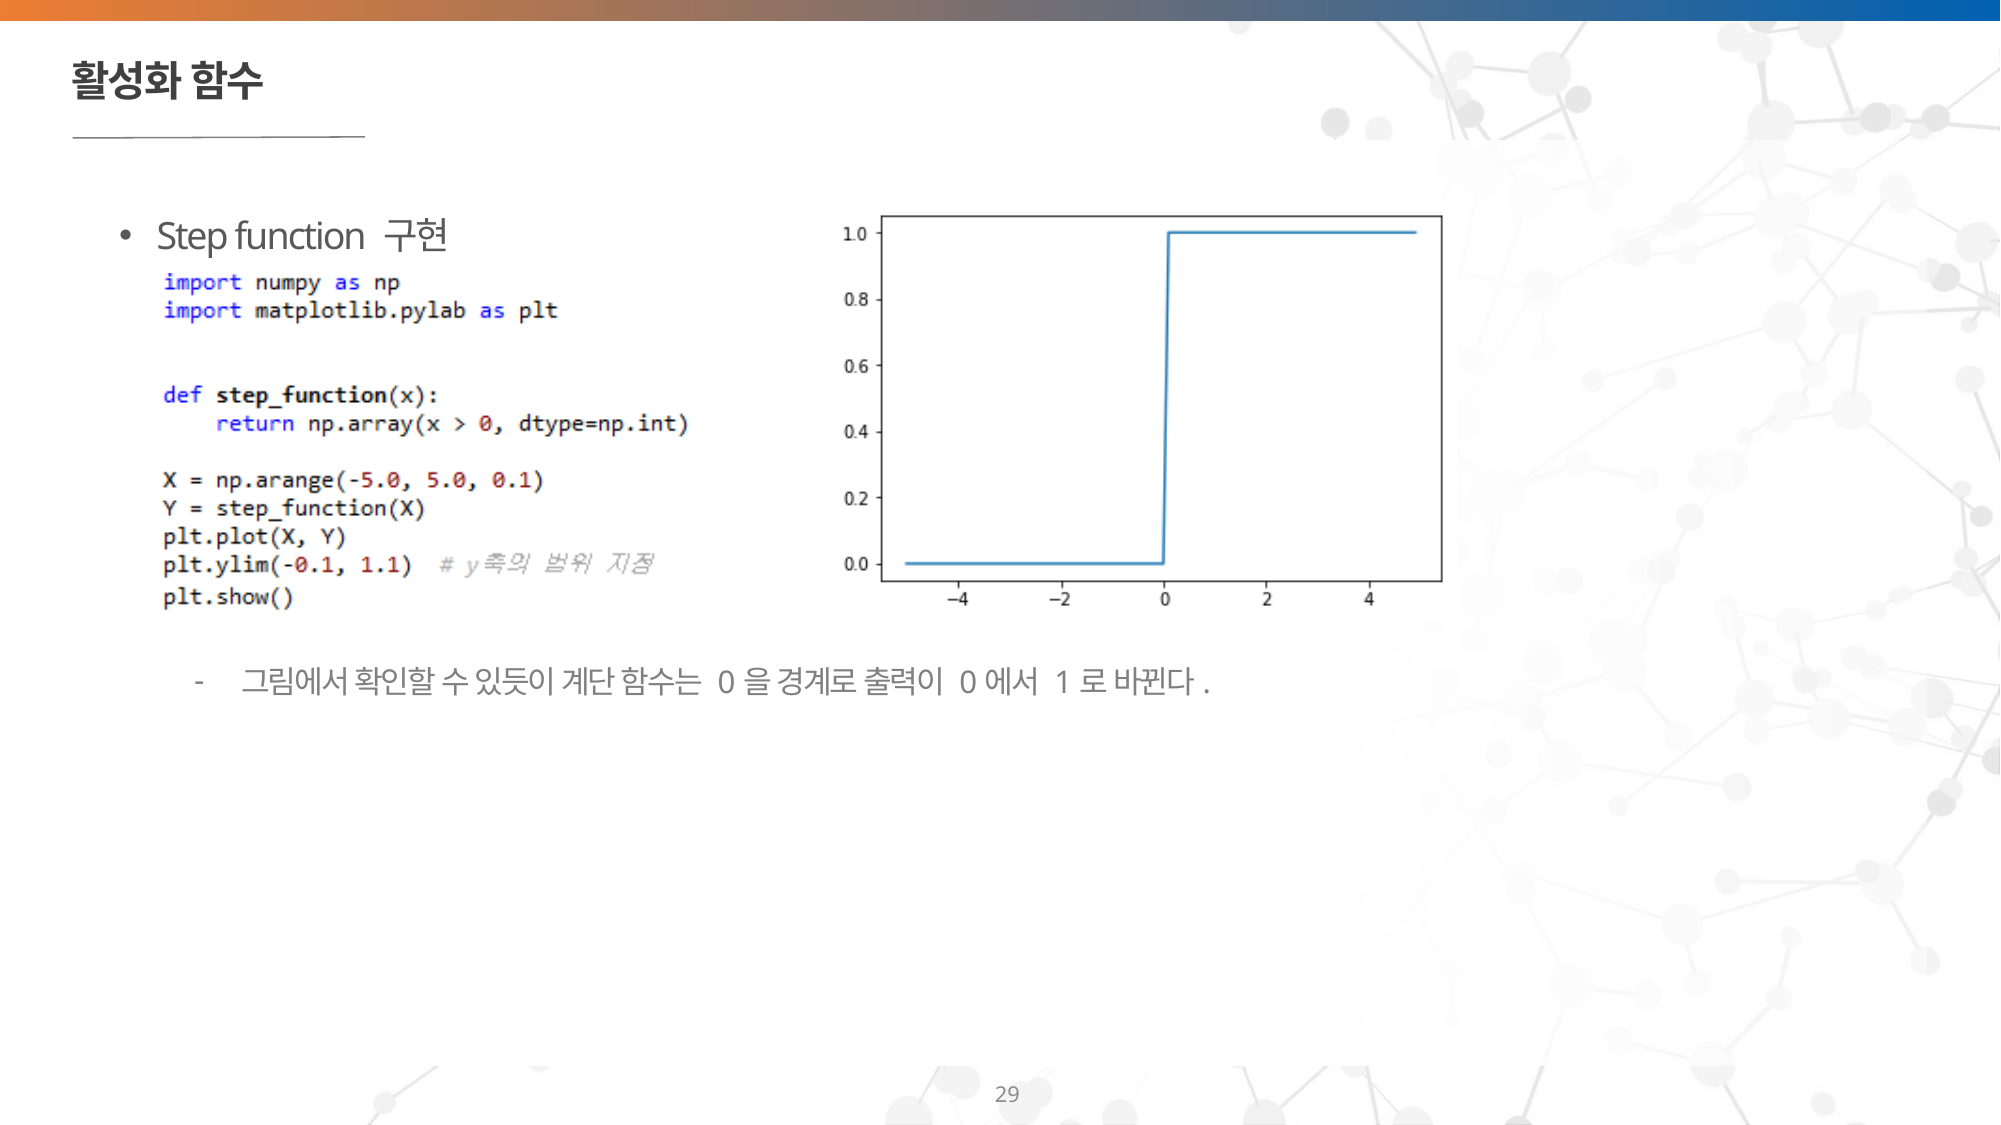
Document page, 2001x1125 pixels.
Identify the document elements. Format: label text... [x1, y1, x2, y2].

slide_number 29 [782, 1065, 1233, 1125]
picture [831, 199, 1458, 621]
title 활성화 함수 [56, 49, 1162, 117]
list Step function 구현 그림에서 확인할 수 있듯이 계단 함수는 0을 경계로 출력이 0에서 1로 바뀐다. [104, 193, 1911, 1035]
picture [156, 273, 743, 629]
